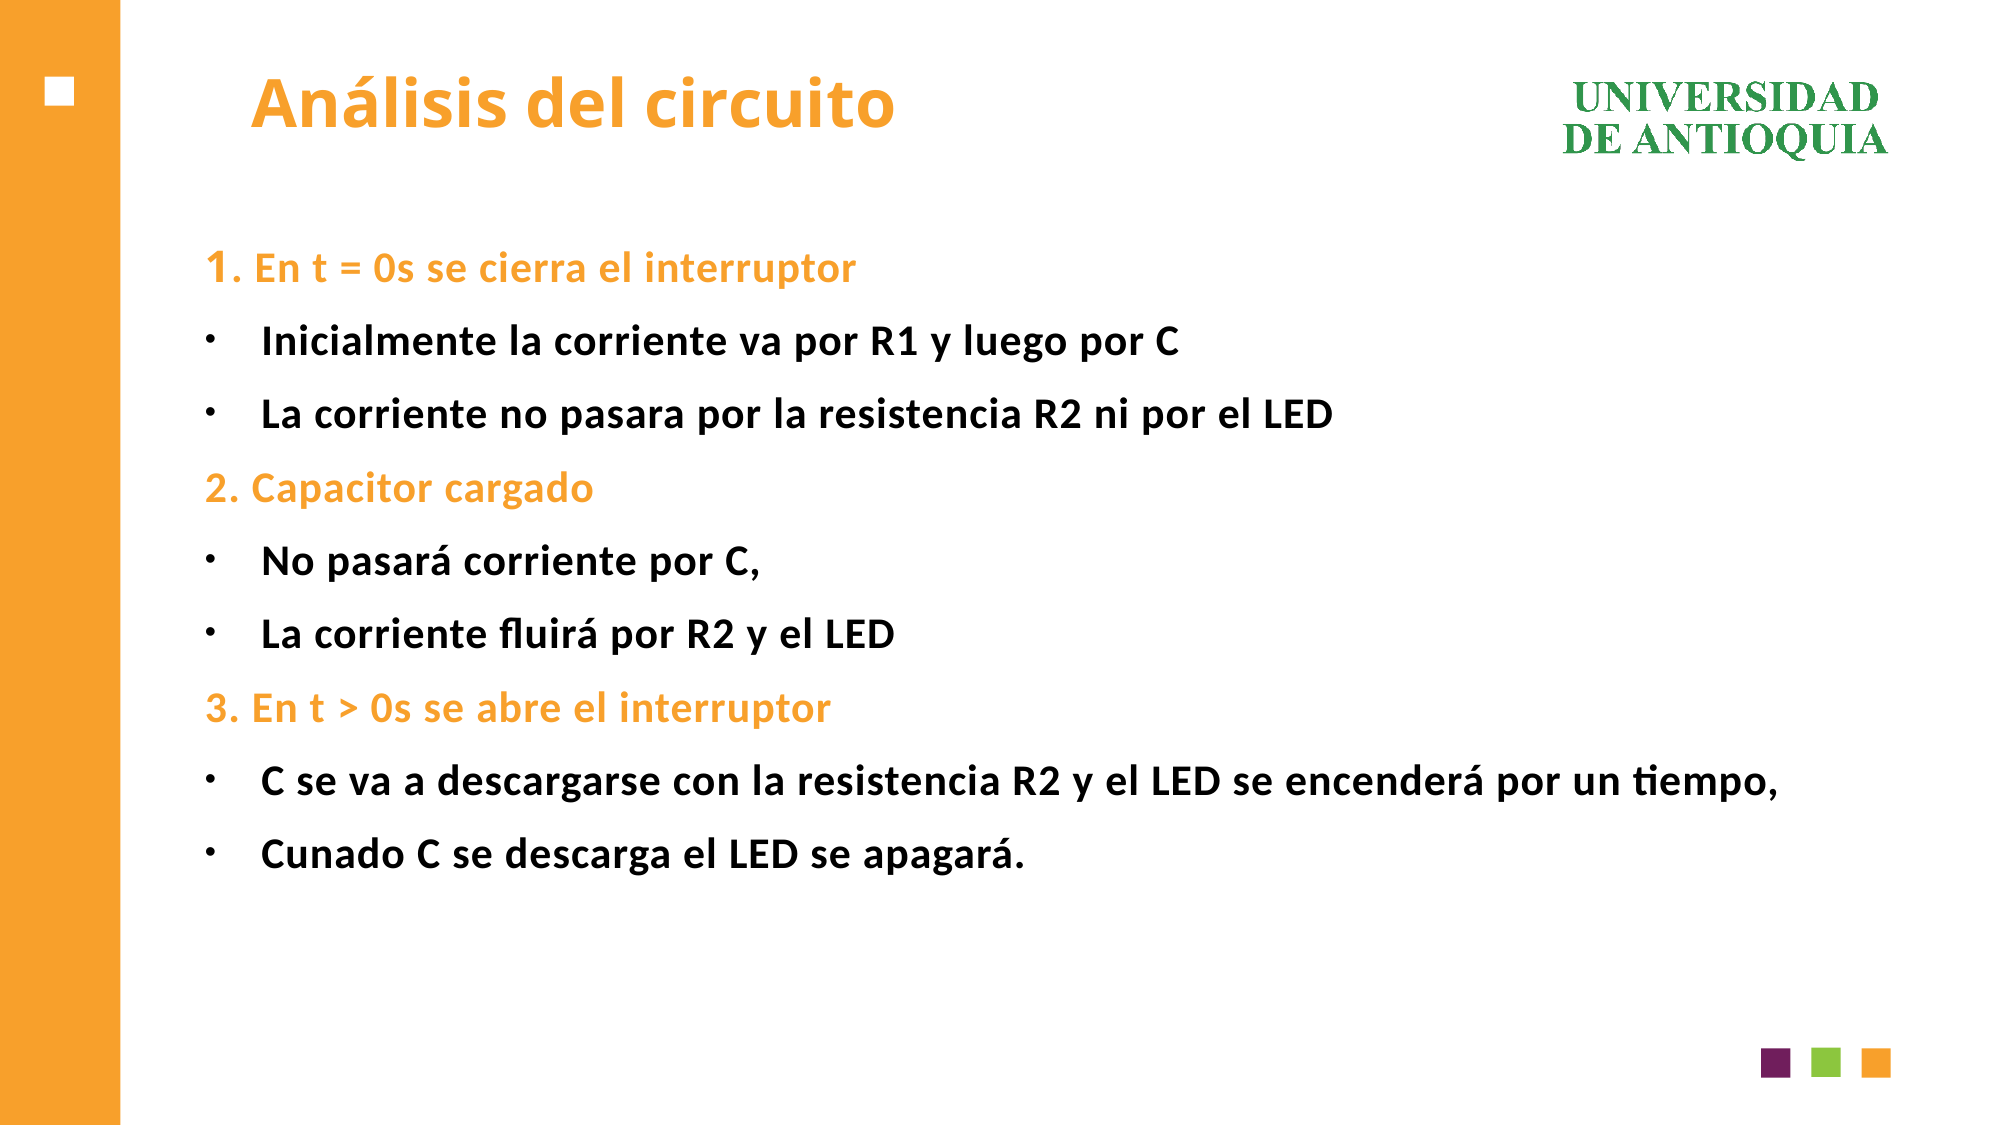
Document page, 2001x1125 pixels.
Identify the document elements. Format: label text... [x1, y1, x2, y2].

picture [1539, 59, 1911, 176]
text_box [1810, 1047, 1842, 1078]
text_box 1. En t = 0s se cierra el interruptor Inicialmente la corriente va por R1 y luego por C La corriente no pasara por la resistencia R2 ni por el LED 2. Capacitor cargado No pasará corriente por C, La corriente fluirá por R2 y el LED 3. En t > 0s se abre el interruptor C se va a descargarse con la resistencia R2 y el LED se encenderá por un tiempo, Cunado C se descarga el LED se apagará. [190, 231, 1970, 939]
text_box [1861, 1047, 1892, 1079]
text_box Análisis del circuito [236, 35, 1305, 176]
text_box [0, 0, 121, 1125]
text_box [44, 76, 75, 107]
text_box [1760, 1047, 1791, 1079]
